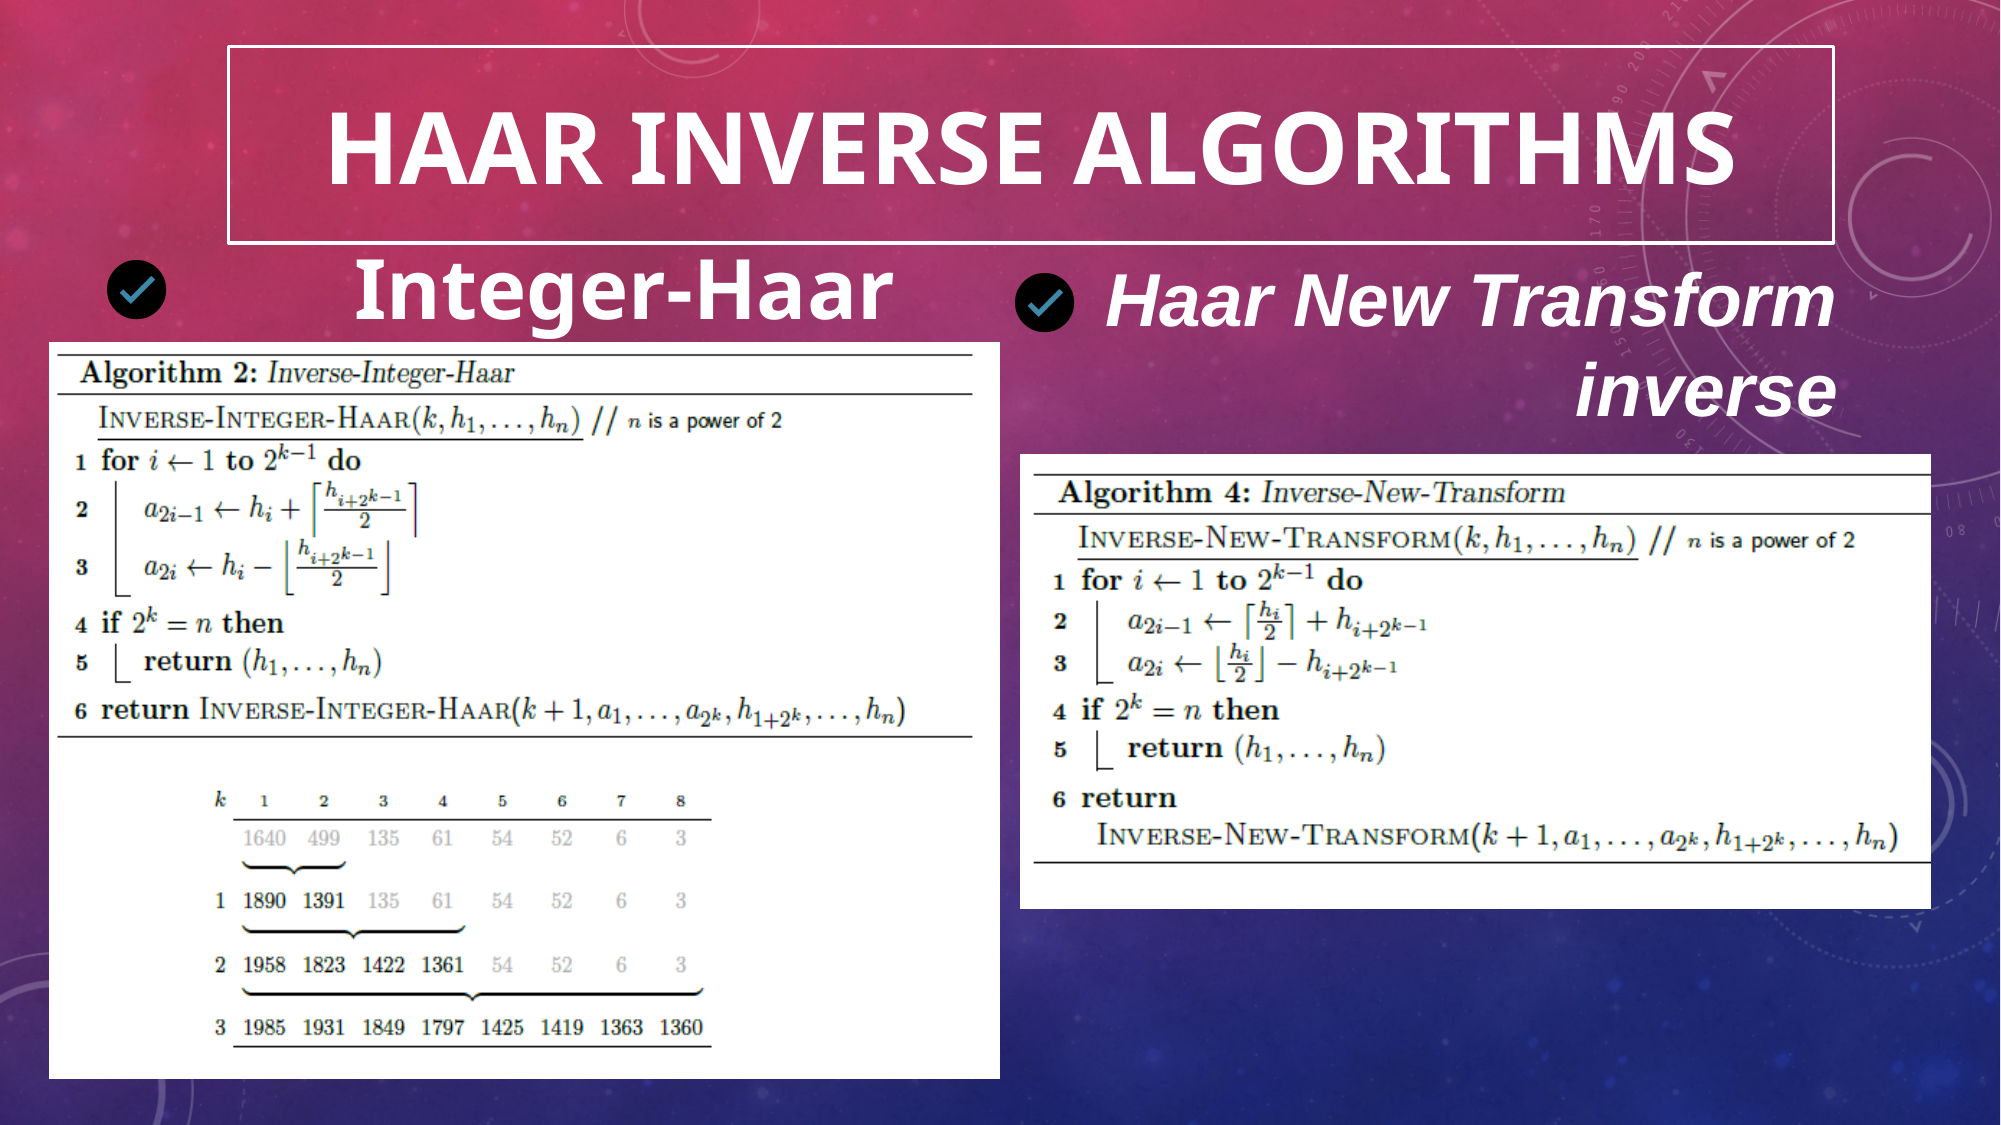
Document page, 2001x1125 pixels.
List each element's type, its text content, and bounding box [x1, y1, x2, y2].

text_box [98, 251, 166, 328]
text_box Haar New Transform inverse [916, 244, 1853, 439]
title Haar inverse algorithms [228, 46, 1834, 244]
text_box Integer-Haar inverse [166, 229, 911, 342]
picture [0, 0, 2001, 1125]
